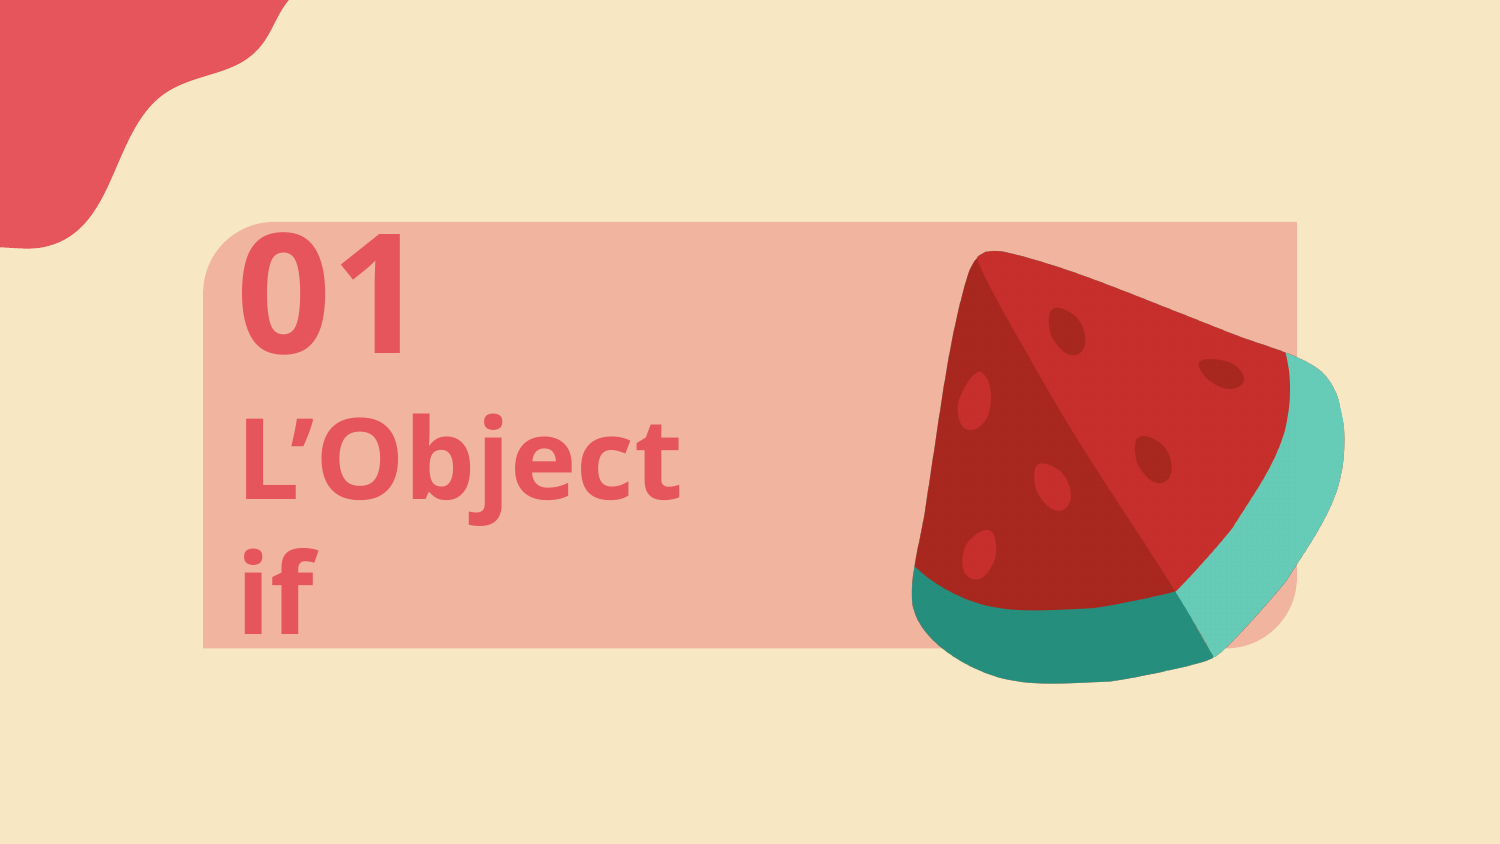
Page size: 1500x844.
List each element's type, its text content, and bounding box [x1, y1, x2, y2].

picture [842, 181, 1388, 733]
text_box [203, 221, 879, 649]
text_box [0, 0, 289, 249]
title 01 L’Objectif [221, 352, 706, 492]
